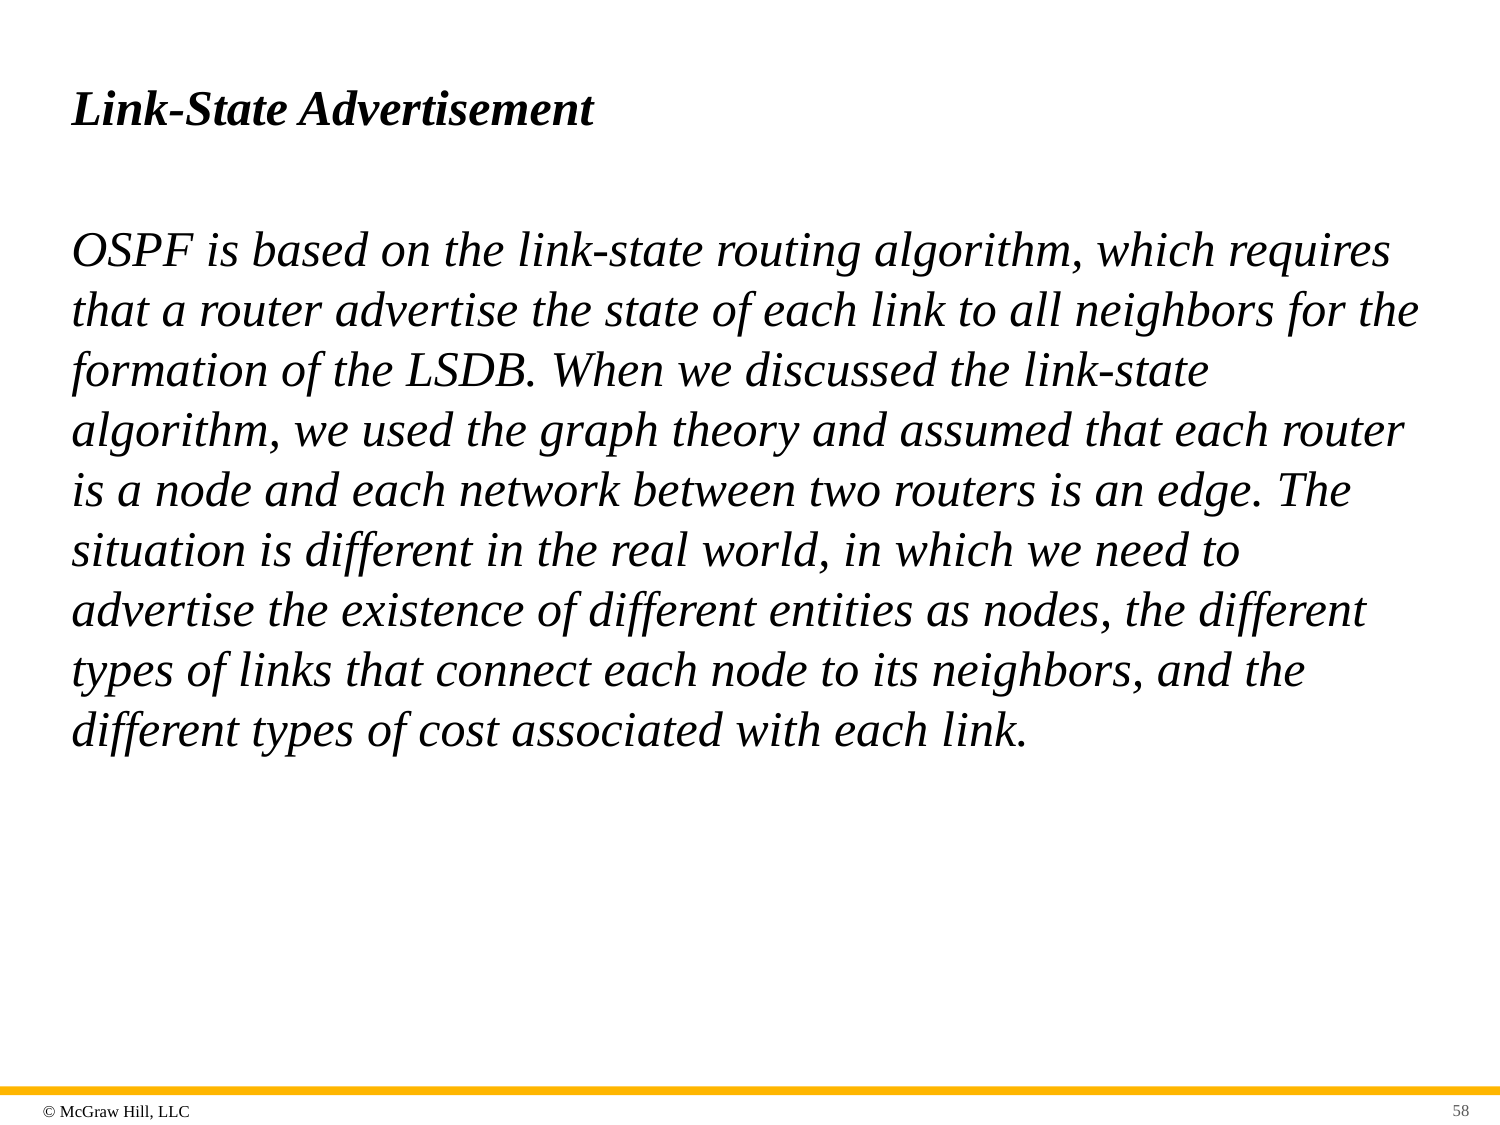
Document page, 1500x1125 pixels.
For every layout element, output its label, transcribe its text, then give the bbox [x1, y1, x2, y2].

slide_number 58 [1418, 1096, 1477, 1123]
title Link-State Advertisement [56, 50, 1444, 162]
list OSPF is based on the link-state routing algorithm, which requires that a router advertise the state of each link to all neighbors for the formation of the LSDB. When we discussed the link-state algorithm, we used the graph theory and assumed that each router is a node and each network between two routers is an edge. The situation is different in the real world, in which we need to advertise the existence of different entities as nodes, the different types of links that connect each node to its neighbors, and the different types of cost associated with each link. [56, 209, 1444, 1056]
